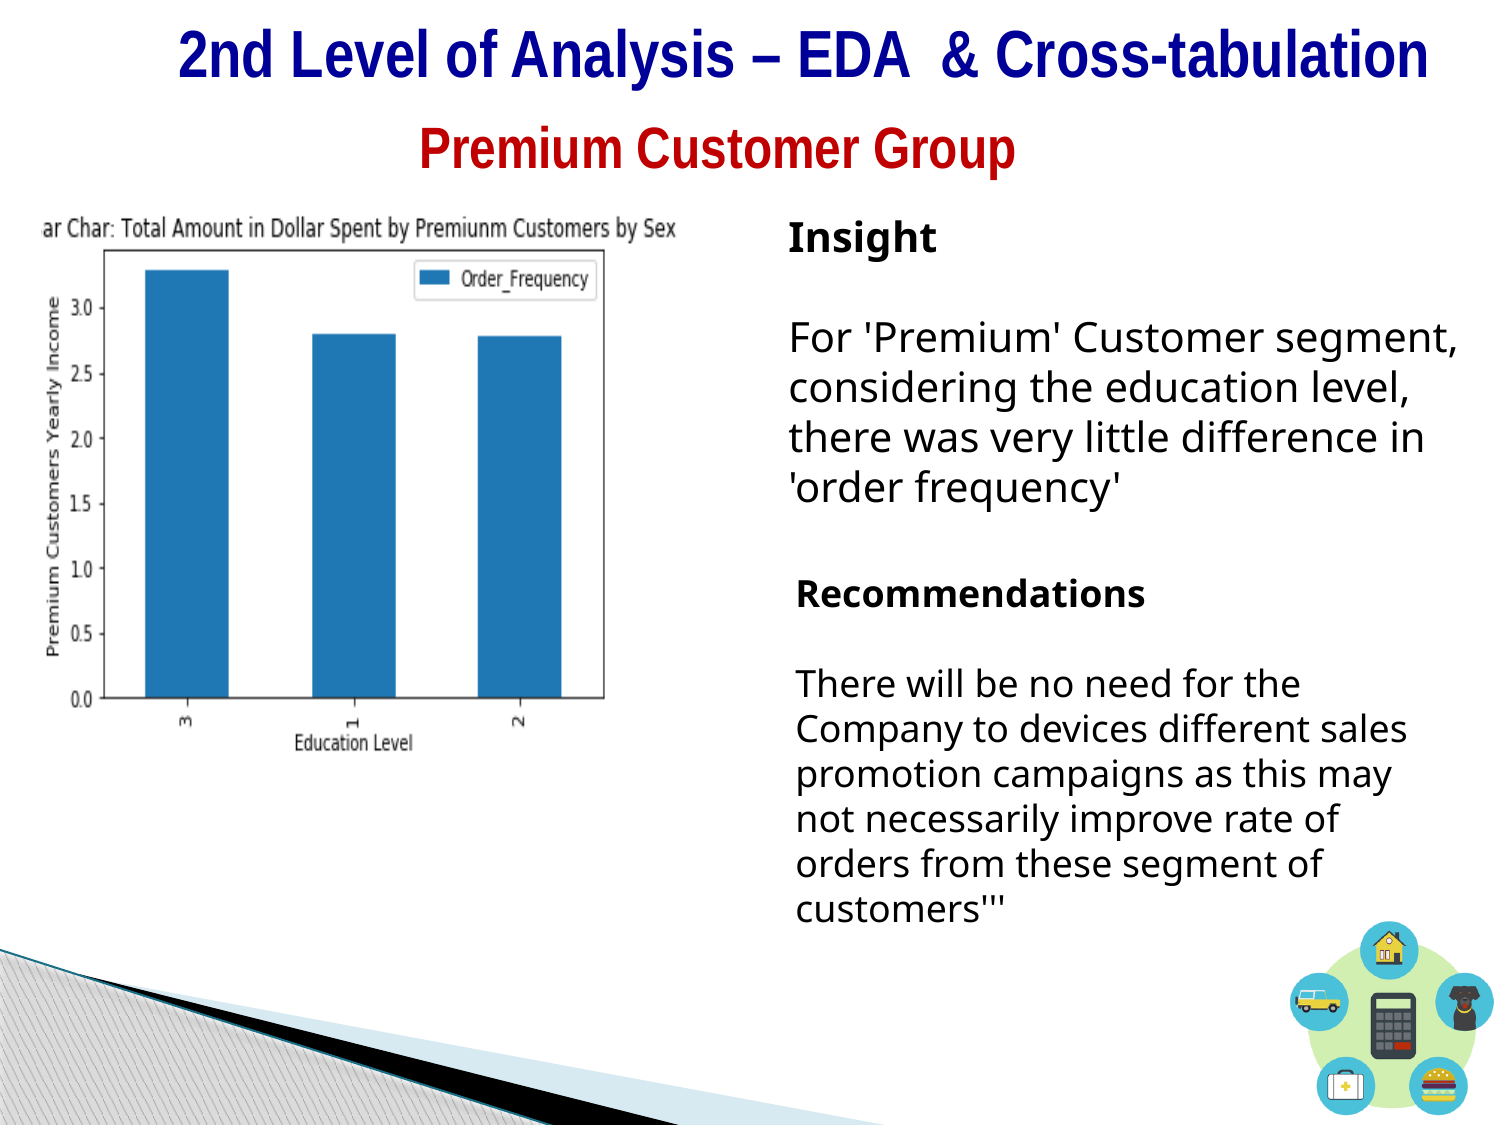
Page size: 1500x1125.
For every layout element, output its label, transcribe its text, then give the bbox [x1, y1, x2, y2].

picture [41, 207, 692, 768]
text_box Insight For 'Premium' Customer segment, considering the education level, there was very little difference in 'order frequency' [773, 203, 1500, 519]
picture [1281, 910, 1500, 1125]
text_box Recommendations There will be no need for the Company to devices different sales promotion campaigns as this may not necessarily improve rate of orders from these segment of customers''' [780, 562, 1471, 938]
text_box Premium Customer Group [404, 94, 1069, 197]
title 2nd Level of Analysis – EDA & Cross-tabulation [0, 0, 1447, 102]
